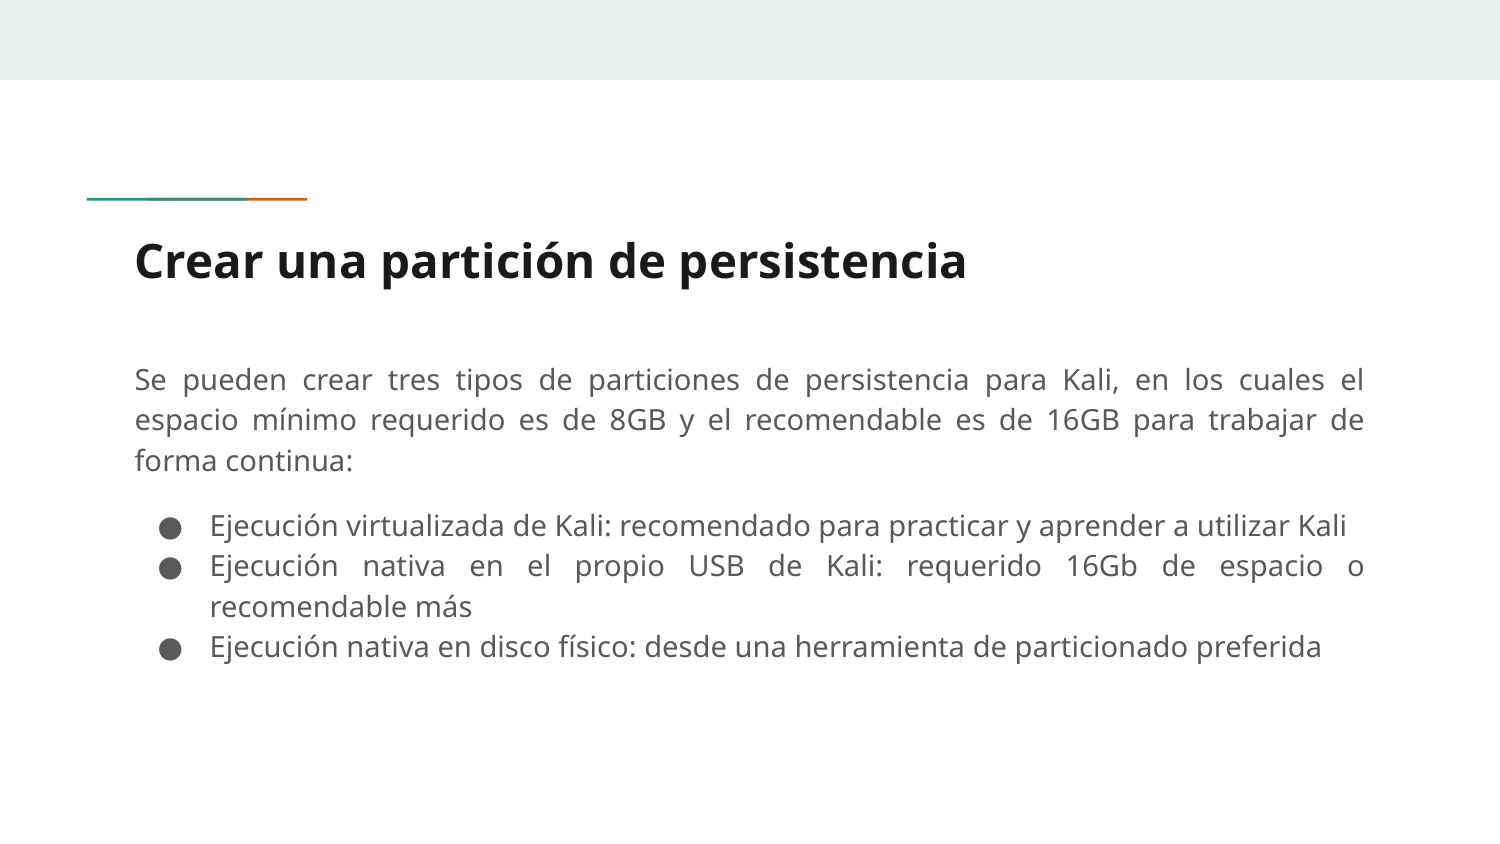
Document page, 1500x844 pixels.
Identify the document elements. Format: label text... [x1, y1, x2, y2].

title Crear una partición de persistencia [119, 216, 1381, 305]
list Se pueden crear tres tipos de particiones de persistencia para Kali, en los cuales el espacio mínimo requerido es de 8GB y el recomendable es de 16GB para trabajar de forma continua: Ejecución virtualizada de Kali: recomendado para practicar y aprender a utilizar Kali Ejecución nativa en el propio USB de Kali: requerido 16Gb de espacio o recomendable más Ejecución nativa en disco físico: desde una herramienta de particionado preferida [119, 341, 1381, 712]
